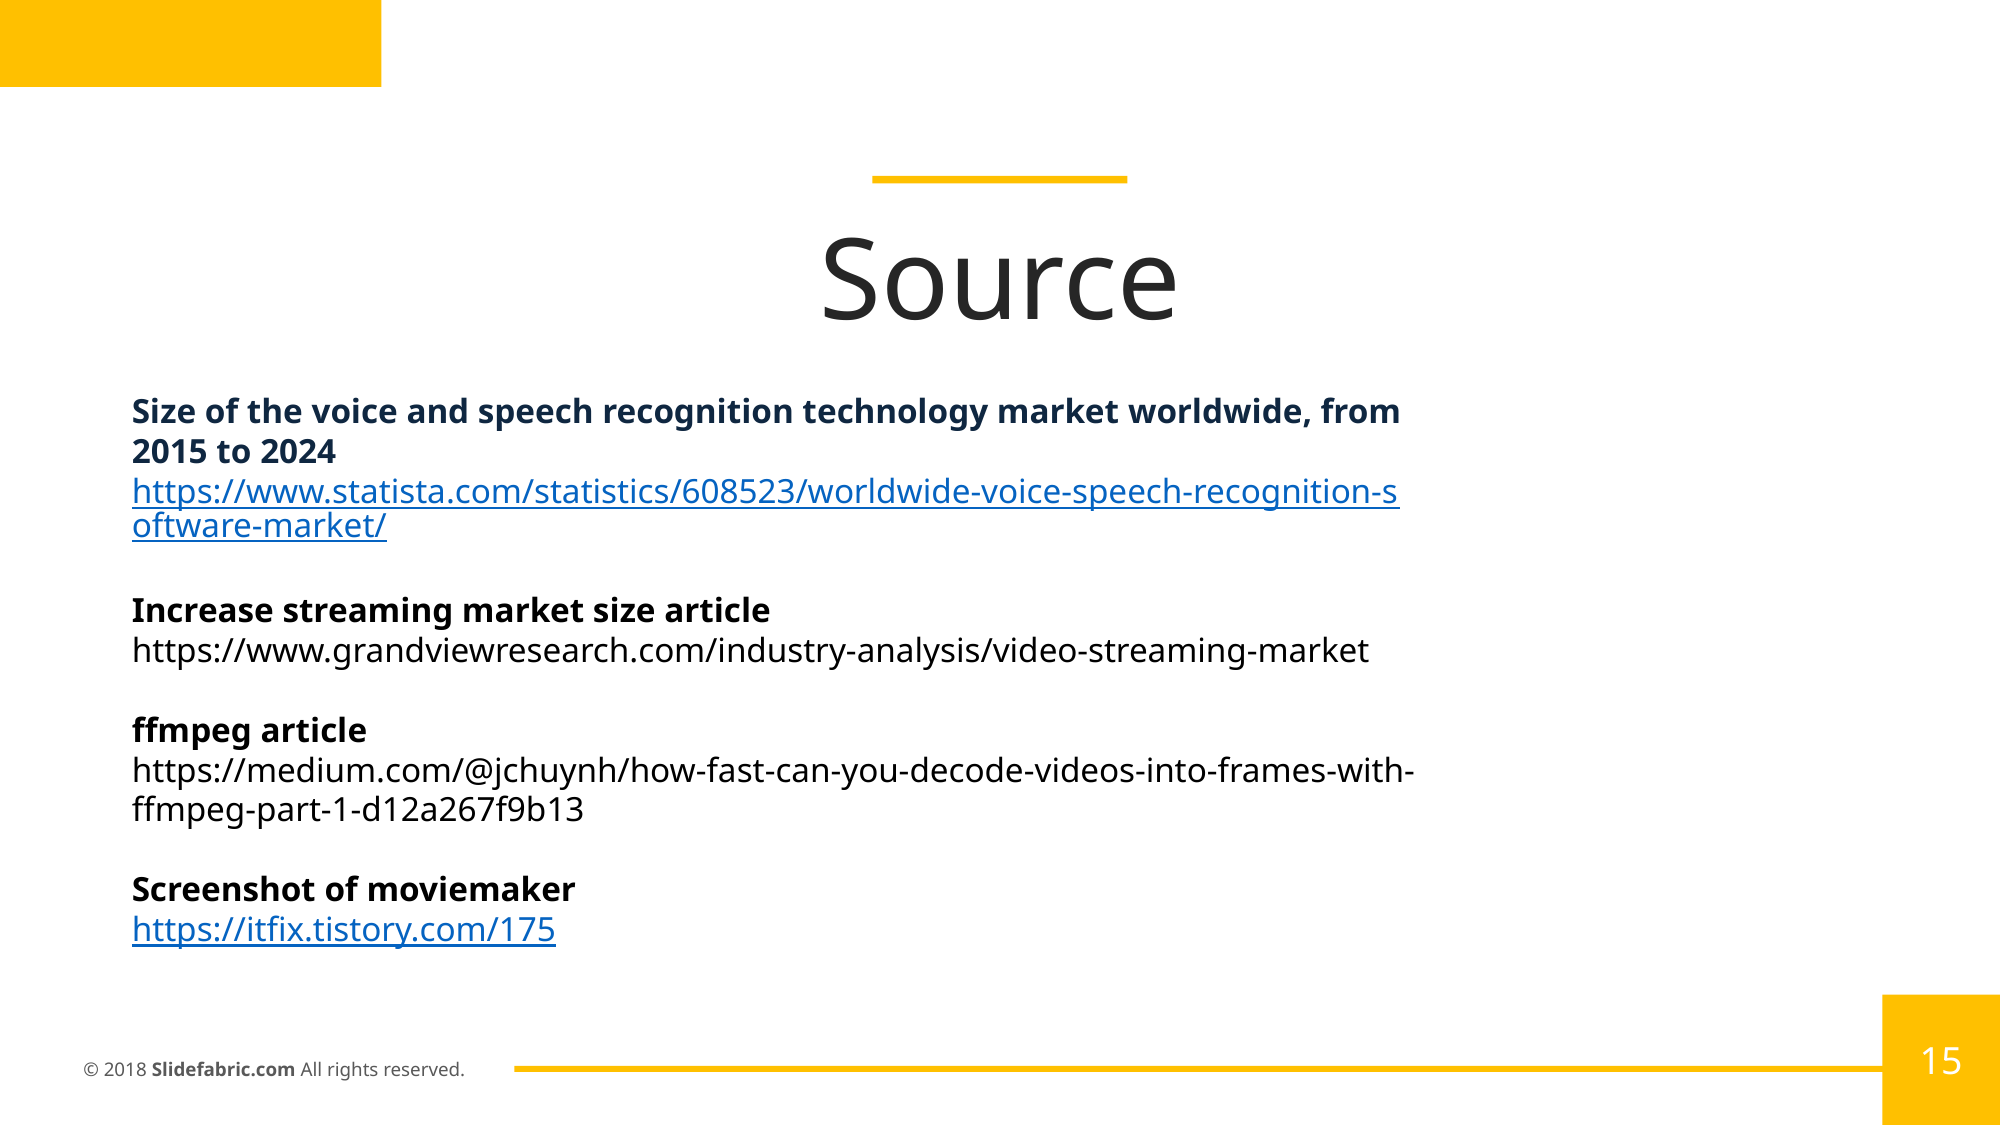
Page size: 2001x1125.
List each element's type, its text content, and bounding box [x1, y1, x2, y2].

text_box [871, 175, 1128, 184]
text_box [0, 0, 383, 88]
text_box Source [804, 199, 1196, 350]
text_box Size of the voice and speech recognition technology market worldwide, from 2015 to 2024 https://www.statista.com/statistics/608523/worldwide-voice-speech-recognition-software-market/ Increase streaming market size article https://www.grandviewresearch.com/industry-analysis/video-streaming-market ffmpeg article https://medium.com/@jchuynh/how-fast-can-you-decode-videos-into-frames-with-ffmpeg-part-1-d12a267f9b13 Screenshot of moviemaker https://itfix.tistory.com/175 [117, 383, 1433, 928]
